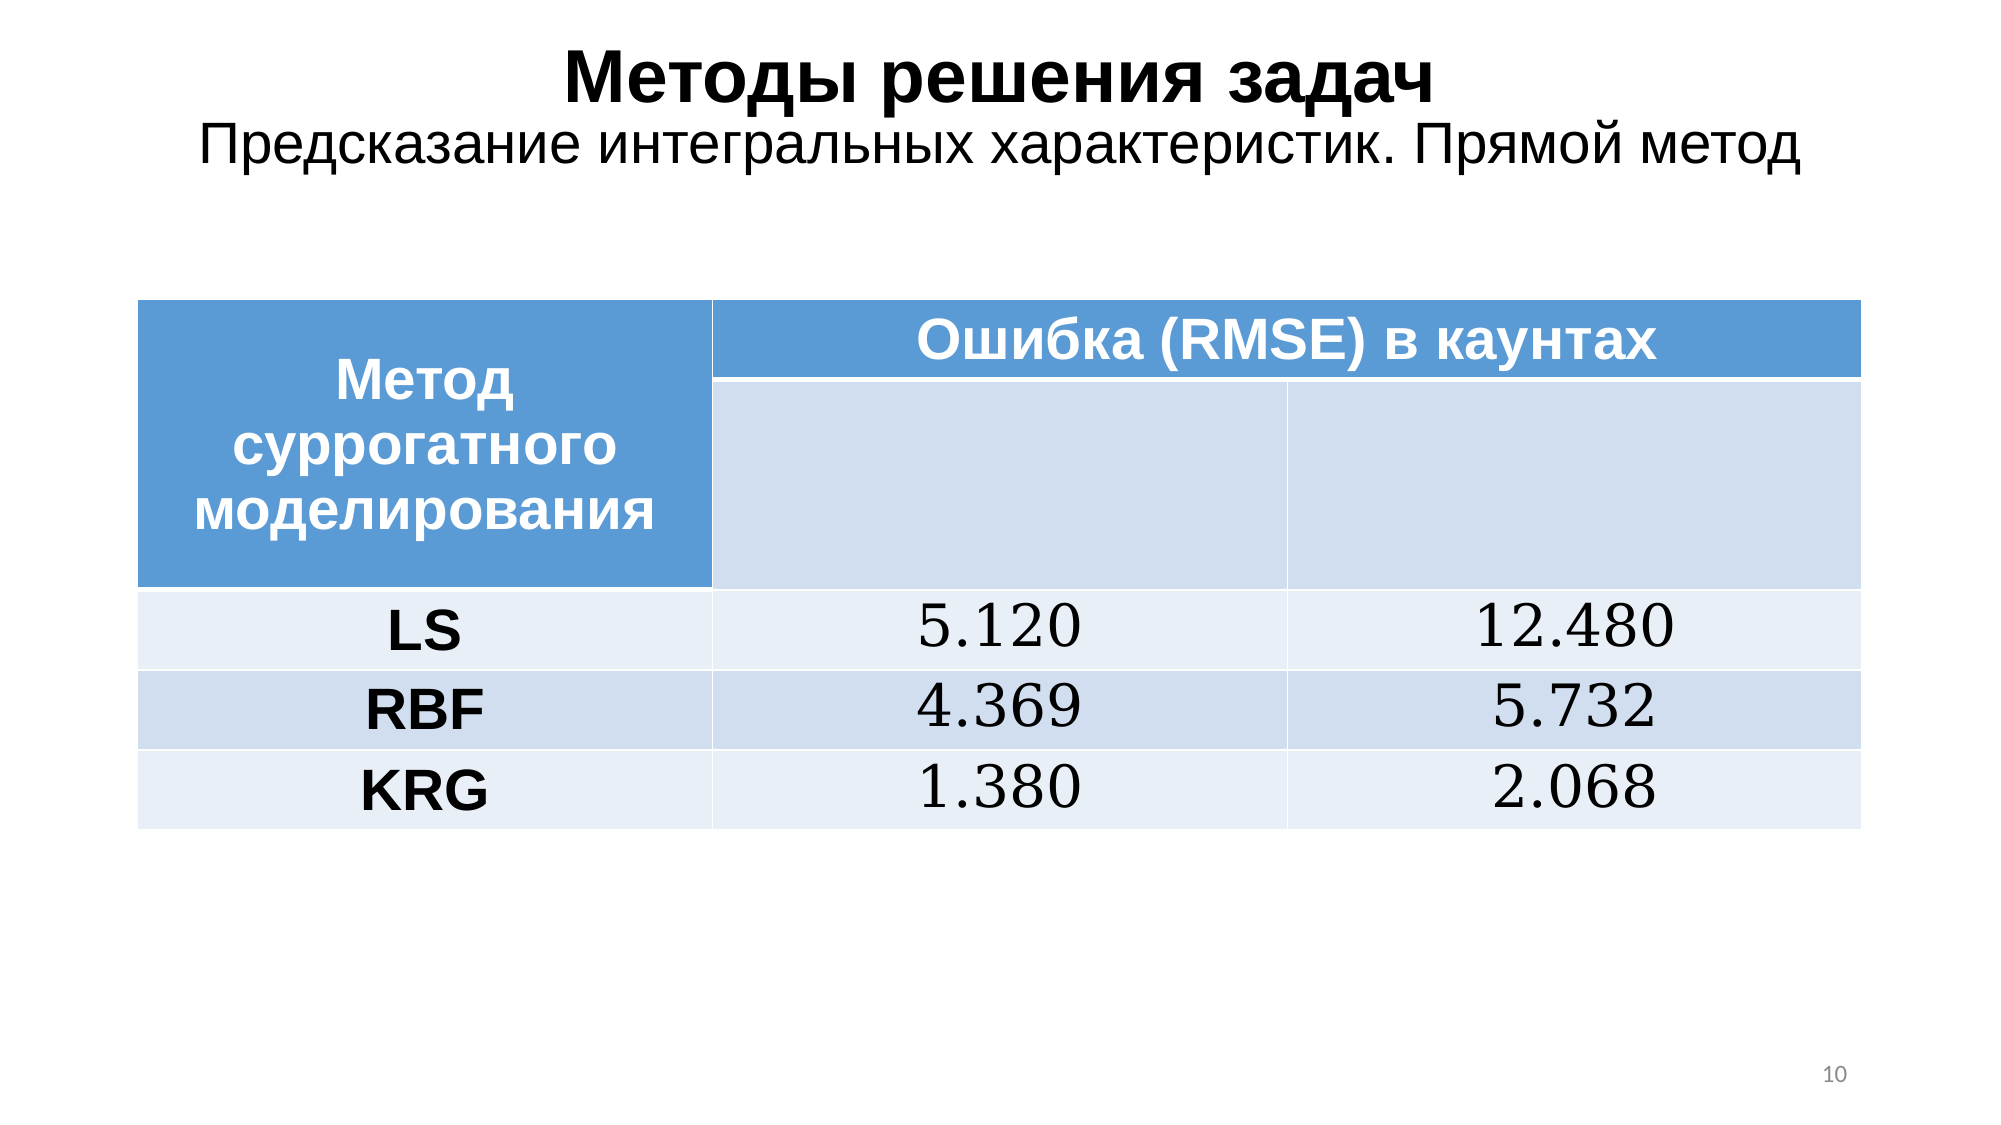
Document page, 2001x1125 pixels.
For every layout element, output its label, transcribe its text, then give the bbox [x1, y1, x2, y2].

title Методы решения задач Предсказание интегральных характеристик. Прямой метод [0, 0, 2000, 218]
slide_number 10 [1412, 1042, 1863, 1103]
